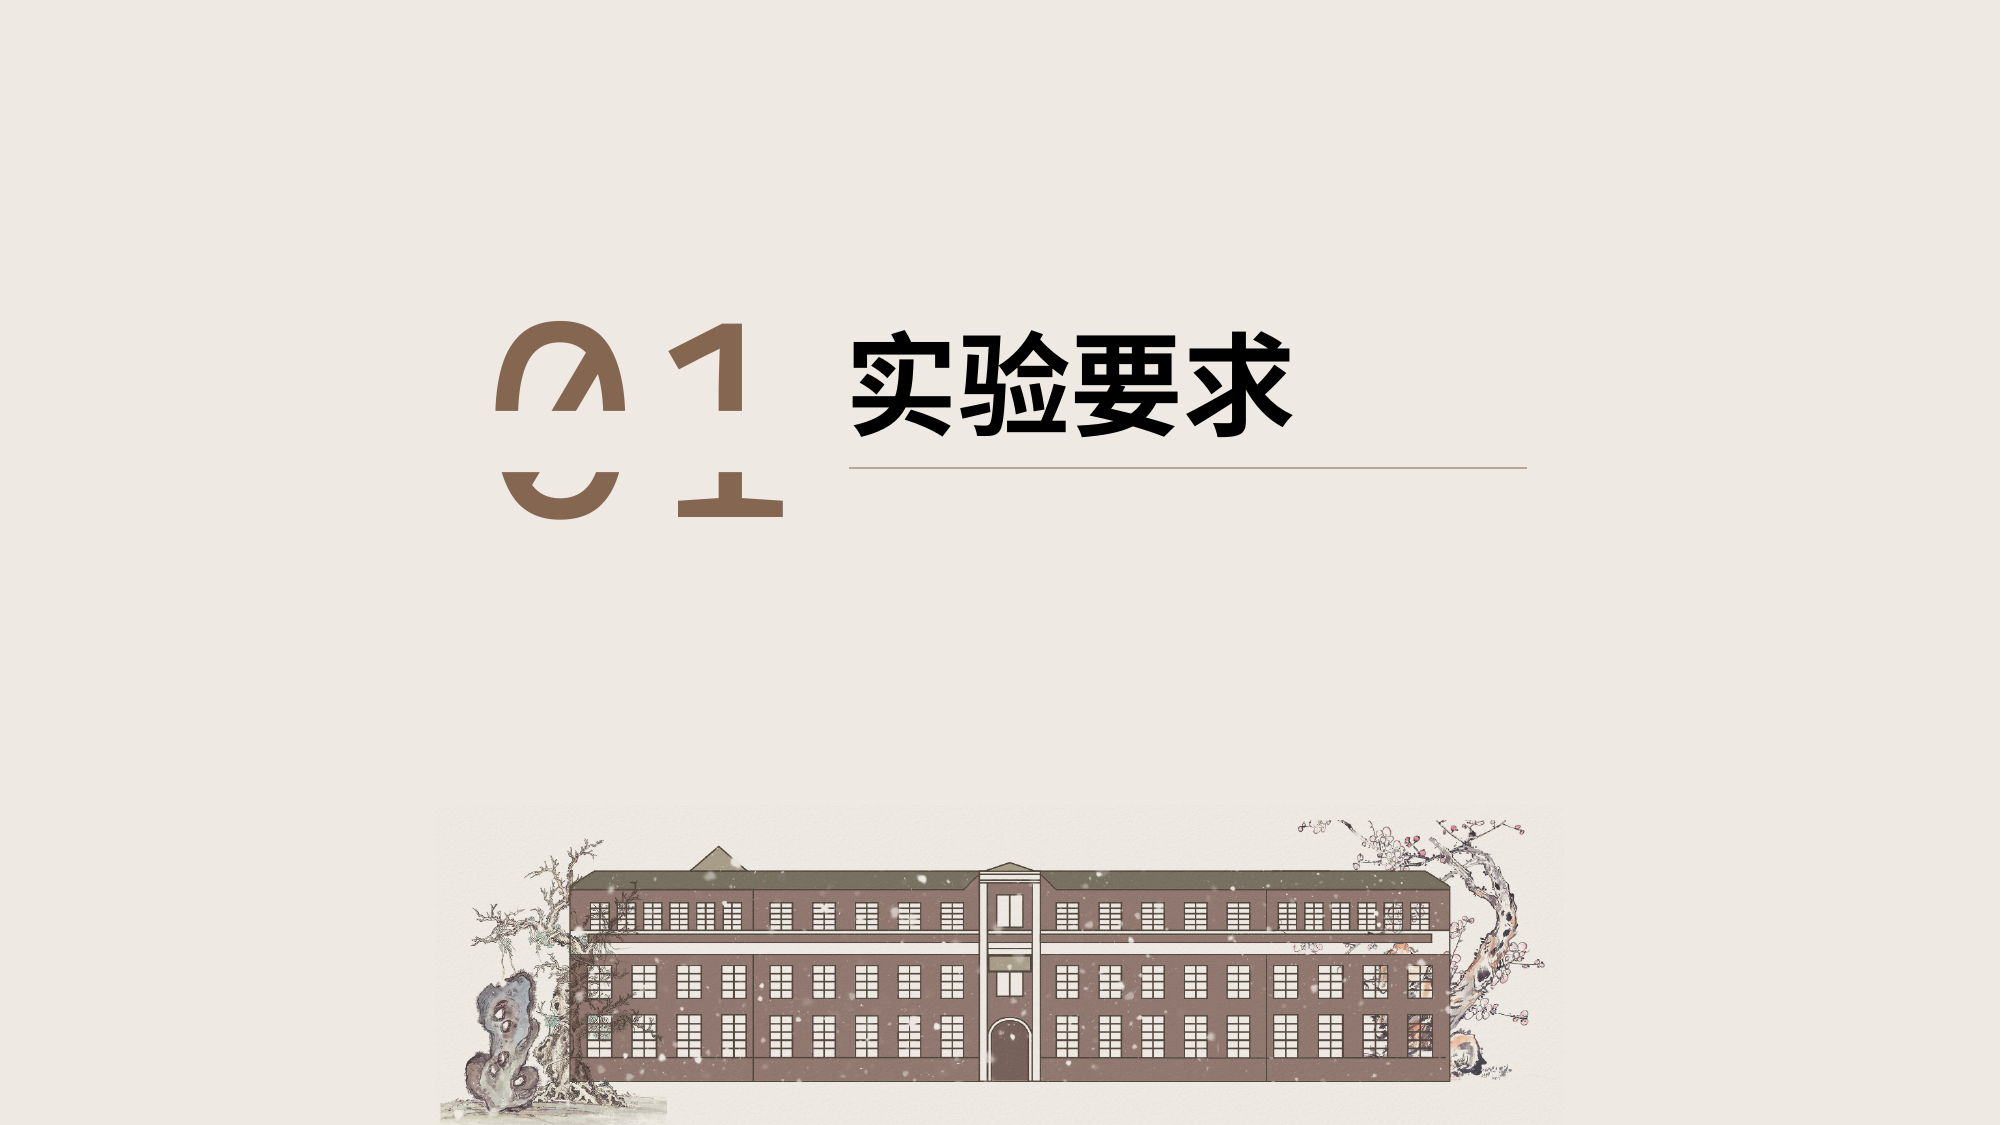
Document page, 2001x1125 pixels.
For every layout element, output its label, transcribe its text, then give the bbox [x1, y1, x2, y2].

title 实验要求 [849, 314, 1709, 469]
picture [435, 805, 1565, 1125]
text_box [433, 239, 849, 583]
